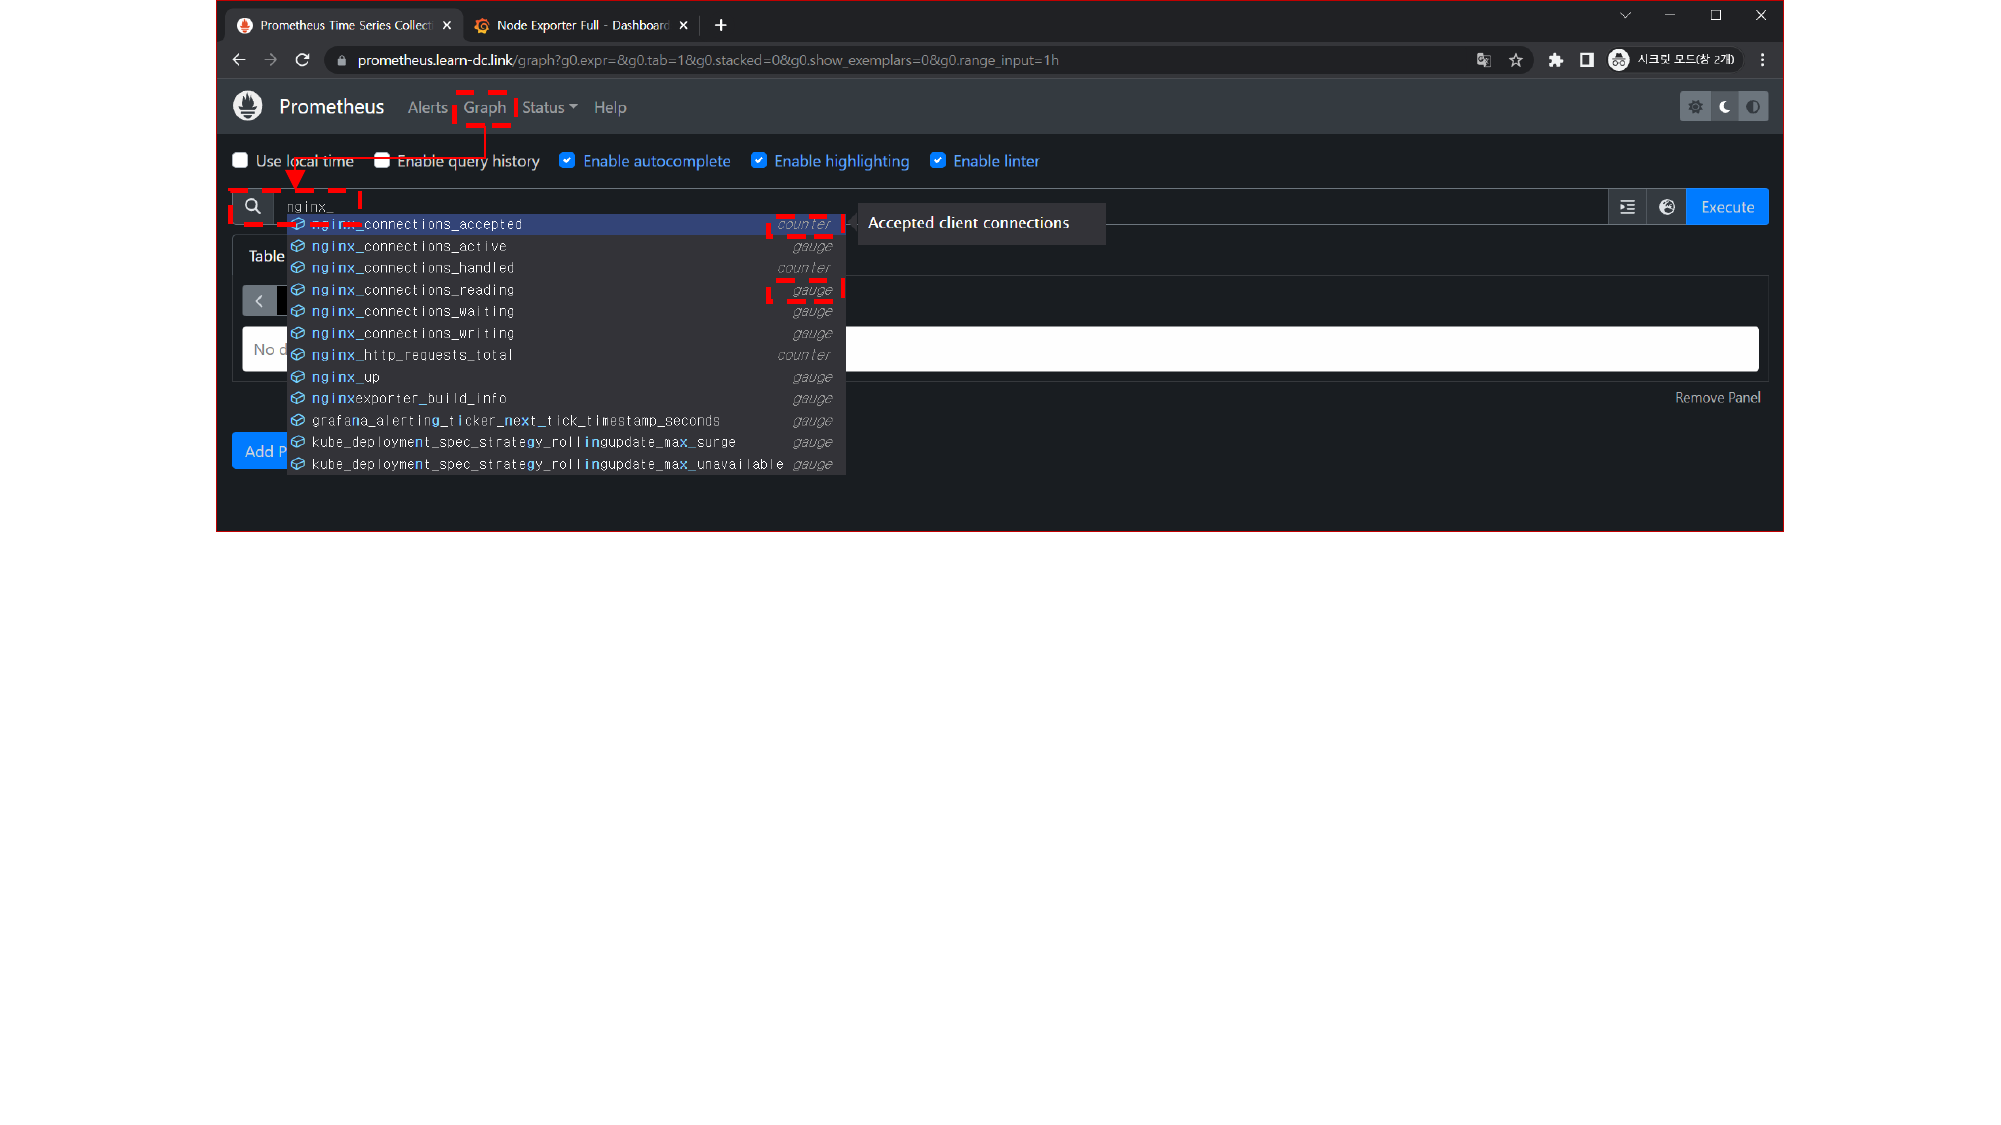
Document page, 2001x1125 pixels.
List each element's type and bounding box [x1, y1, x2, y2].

text_box [357, 63, 423, 253]
picture [216, 0, 1784, 532]
